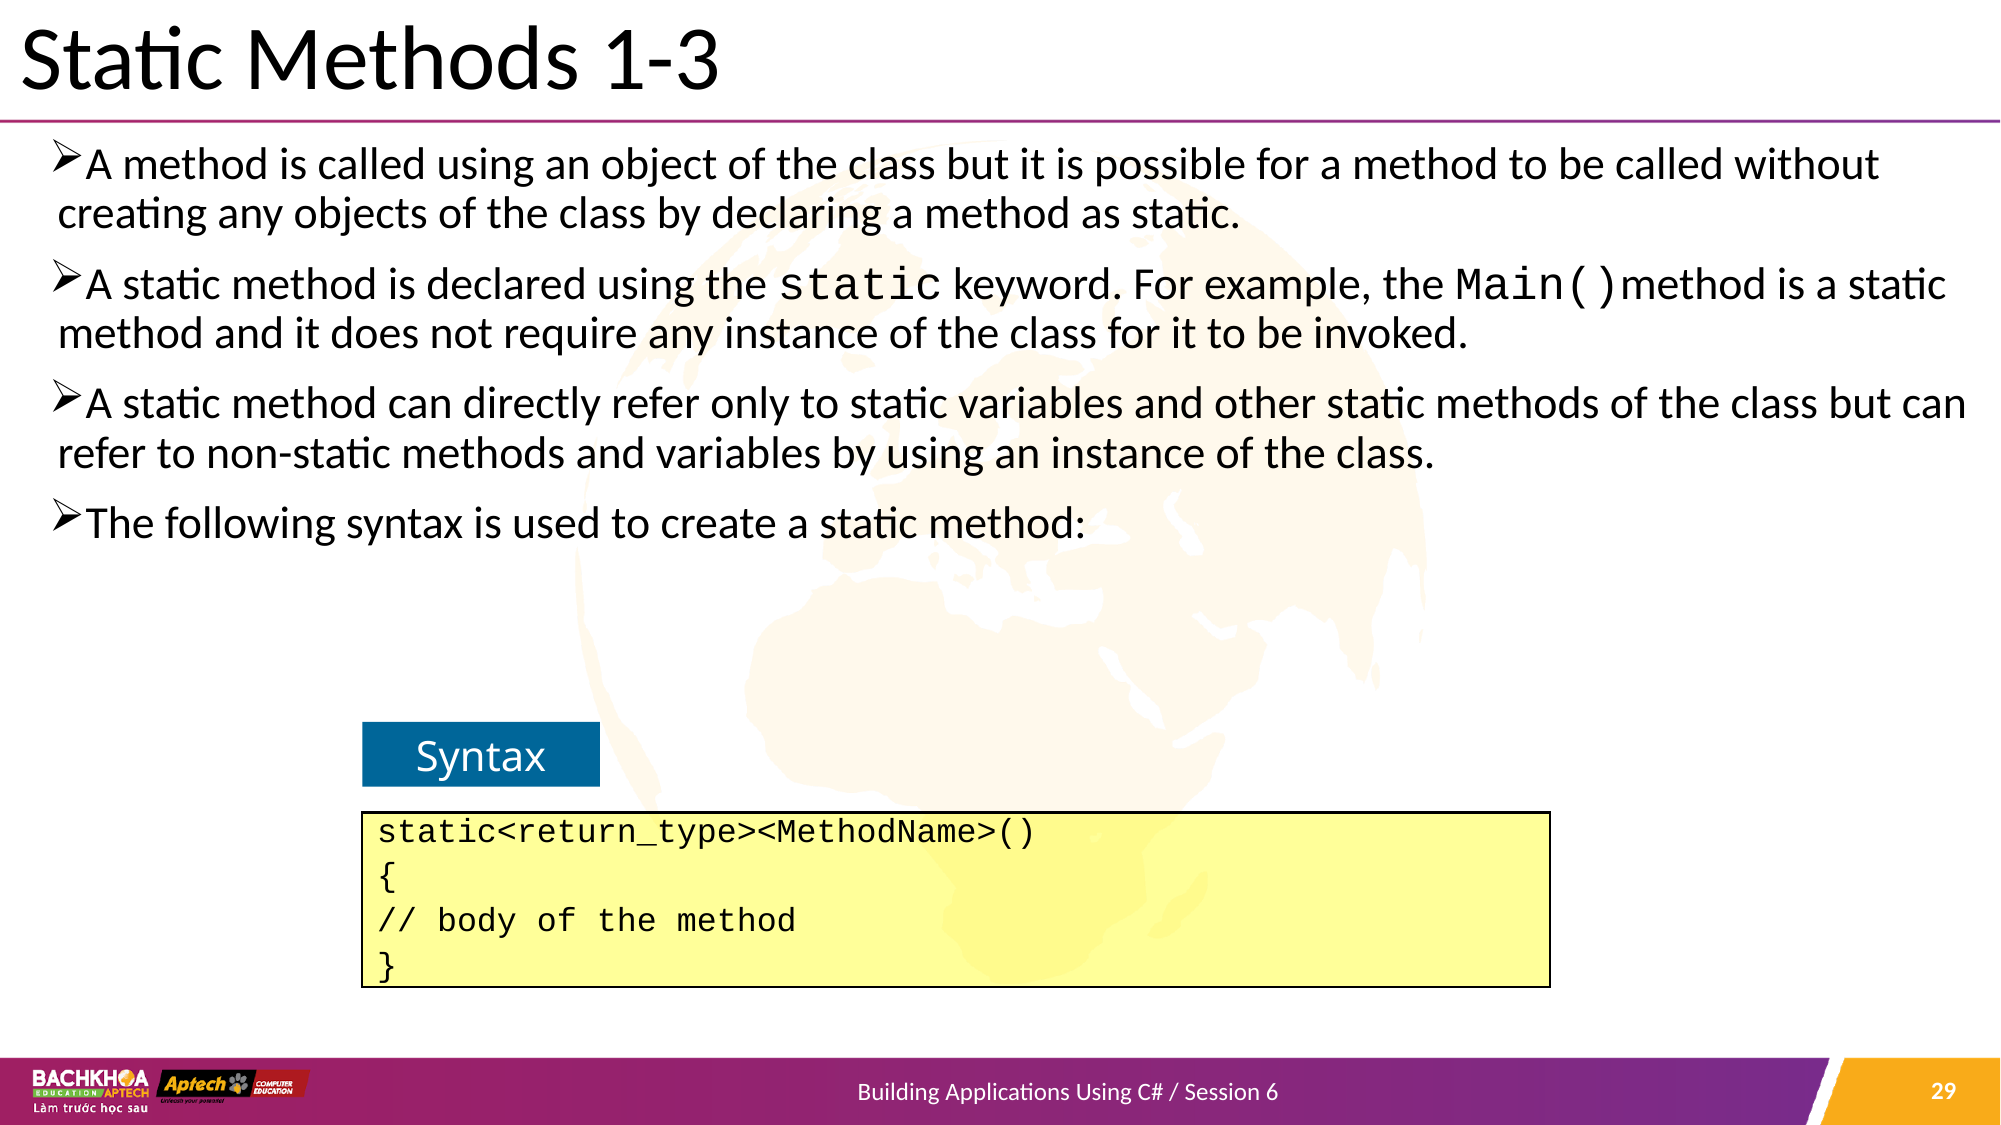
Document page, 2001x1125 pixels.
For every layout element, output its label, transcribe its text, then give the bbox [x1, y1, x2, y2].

text_box static<return_type><MethodName>() { // body of the method } [362, 812, 1550, 988]
text_box Syntax [362, 721, 600, 787]
slide_number 29 [1899, 1059, 1988, 1120]
list A method is called using an object of the class but it is possible for a method to be called without creating any objects of the class by declaring a method as static. A static method is declared using the static keyword. For example, the Main()method is a static method and it does not require any instance of the class for it to be invoked. A static method can directly refer only to static variables and other static methods of the class but can refer to non-static methods and variables by using an instance of the class. The following syntax is used to create a static method: [5, 125, 1993, 1014]
title Static Methods 1-3 [5, 3, 1993, 116]
footer Building Applications Using C# / Session 6 [324, 1060, 1813, 1120]
picture [0, 0, 2001, 1125]
